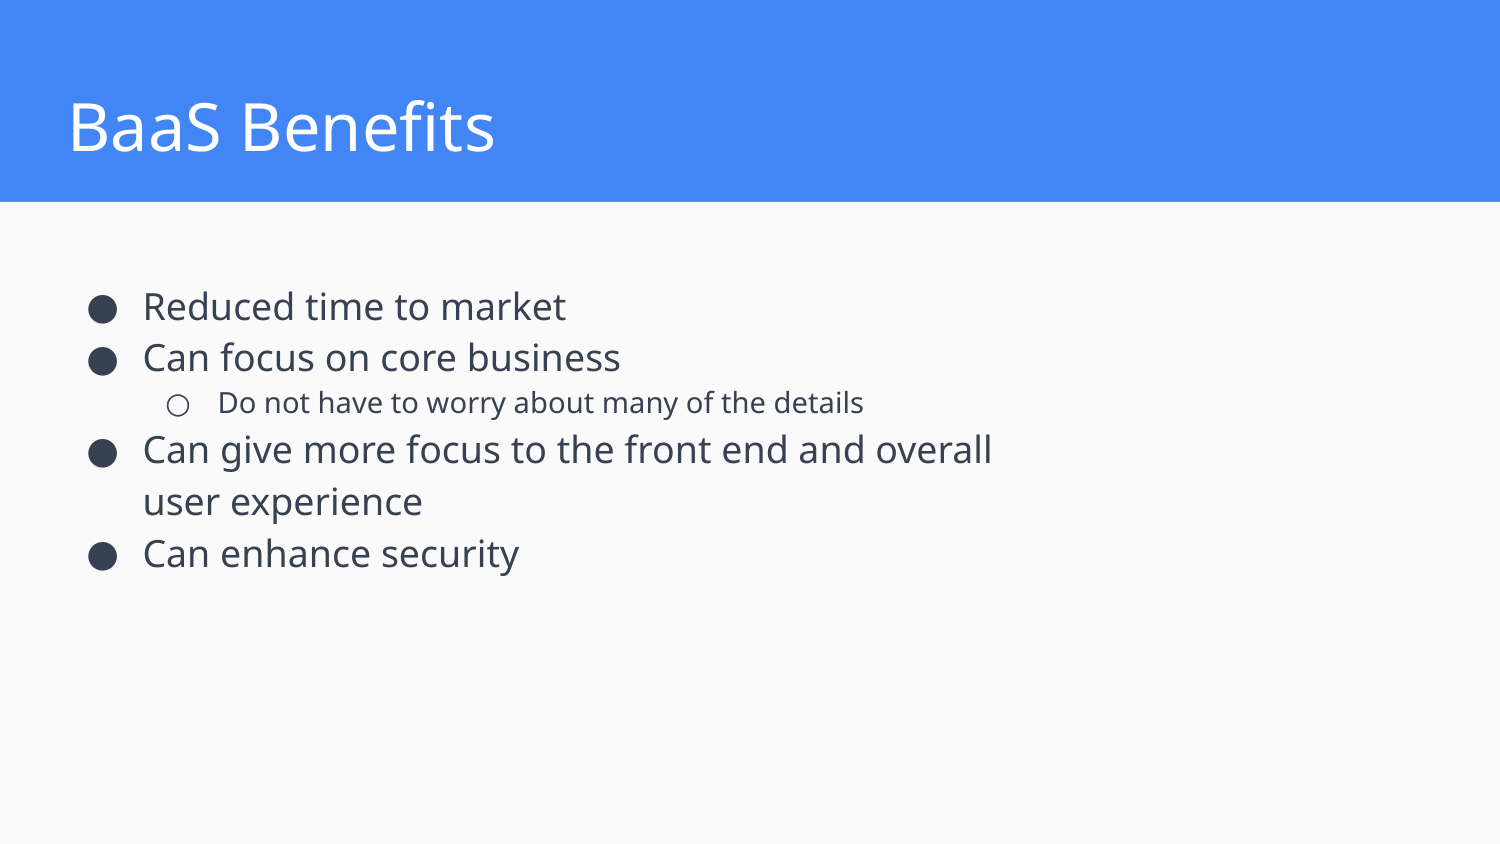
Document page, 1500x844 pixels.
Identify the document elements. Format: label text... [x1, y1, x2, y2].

title BaaS Benefits [52, 53, 1402, 180]
list Reduced time to market Can focus on core business Do not have to worry about many of the details Can give more focus to the front end and overall user experience Can enhance security [52, 260, 1036, 760]
